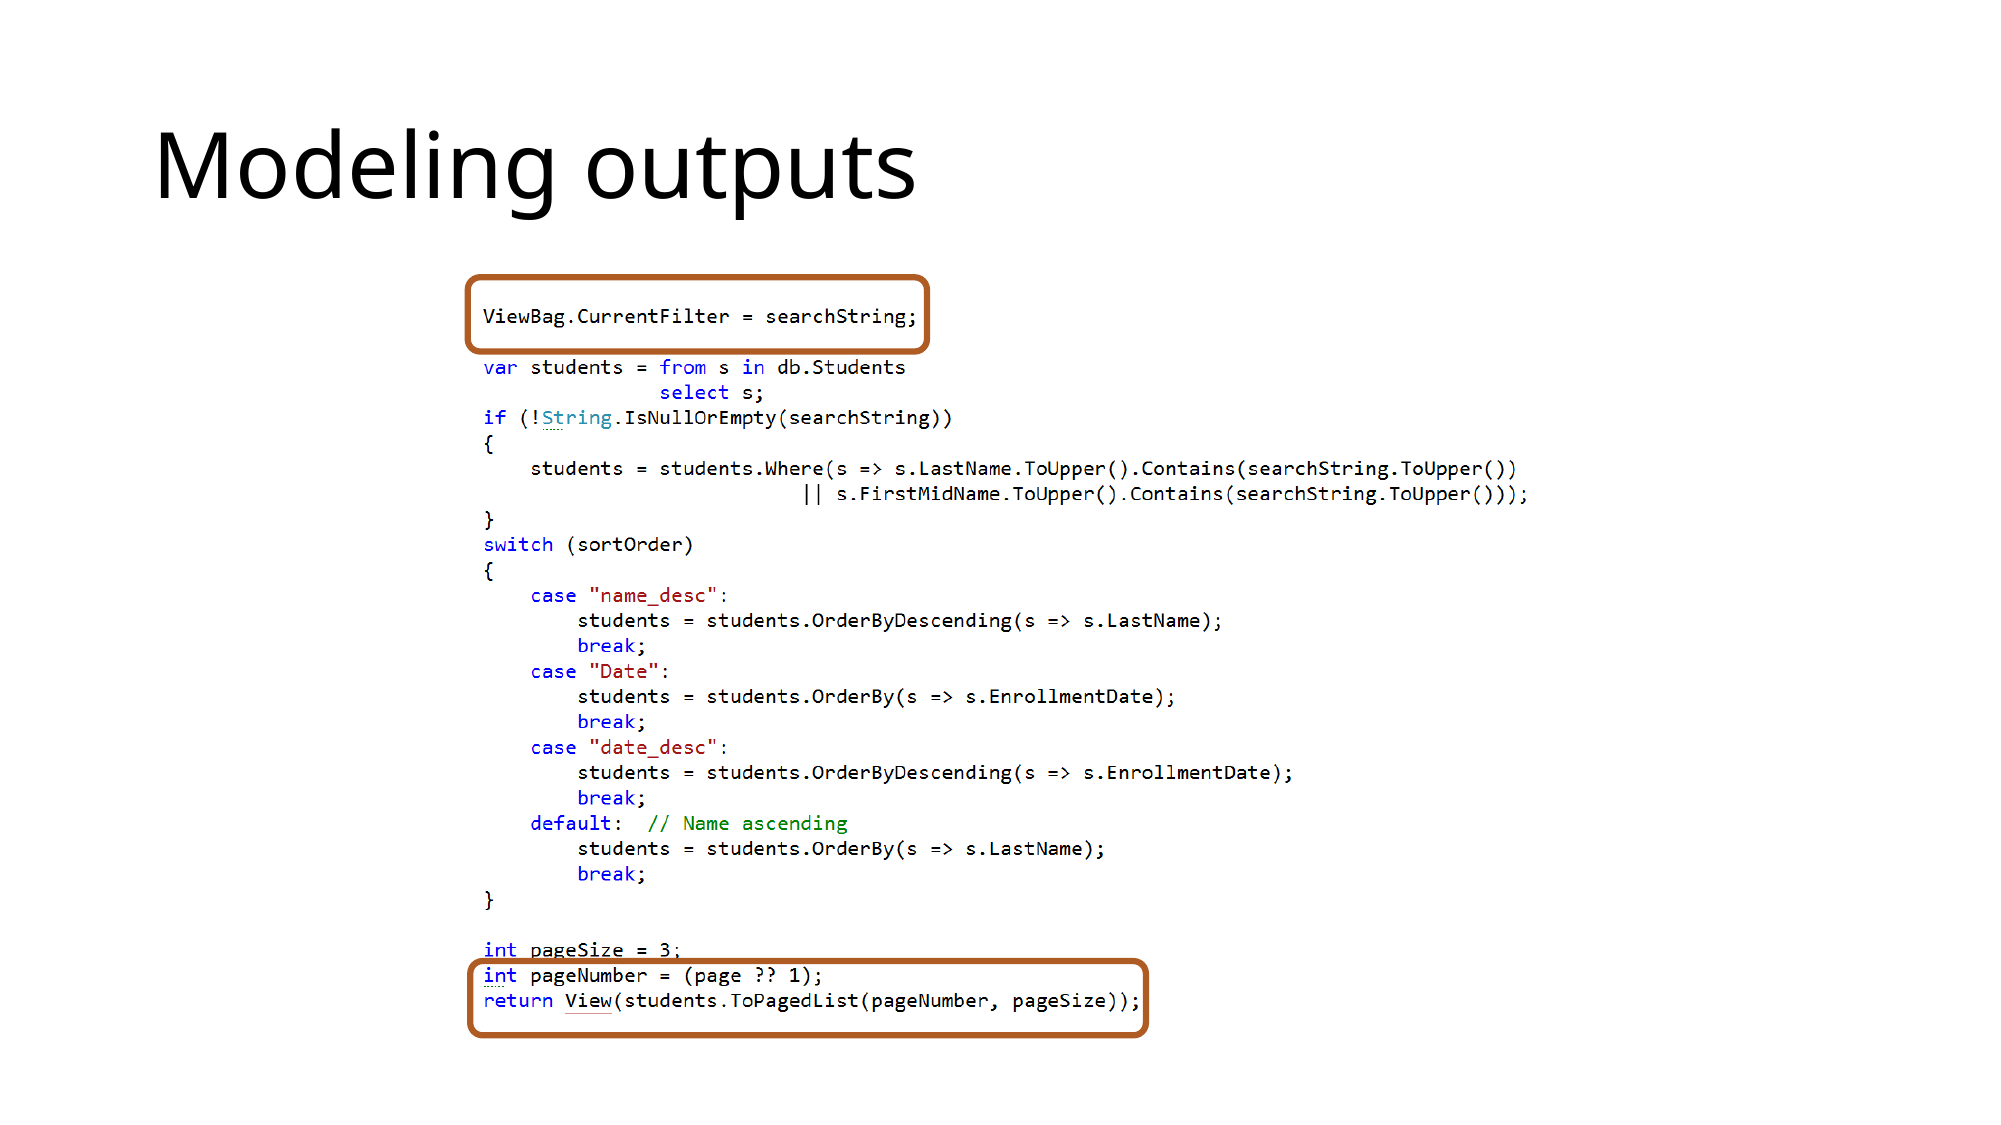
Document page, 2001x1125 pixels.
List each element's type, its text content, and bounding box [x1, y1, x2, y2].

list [467, 299, 1533, 1014]
title Modeling outputs [137, 59, 1863, 278]
text_box [466, 276, 929, 342]
text_box [469, 1014, 1147, 1037]
